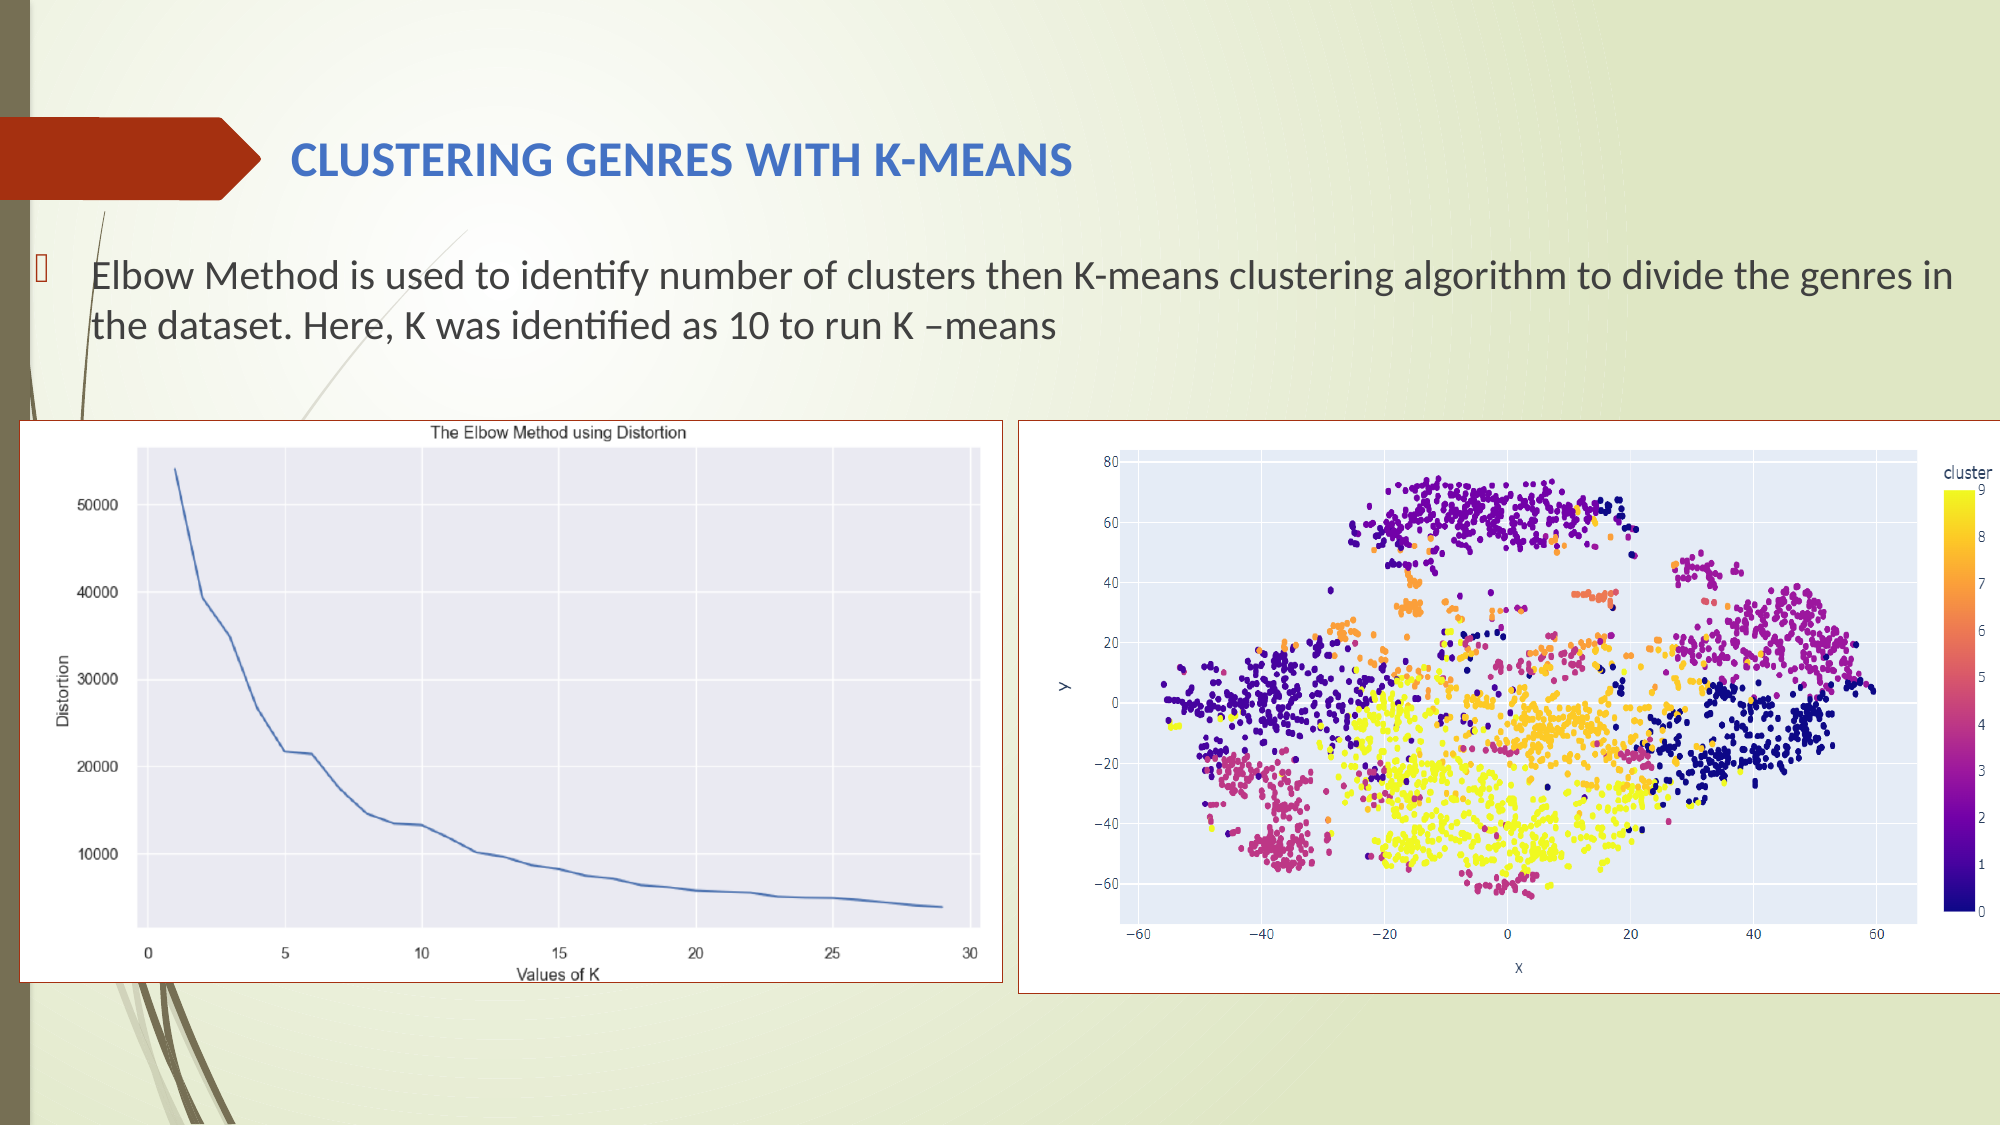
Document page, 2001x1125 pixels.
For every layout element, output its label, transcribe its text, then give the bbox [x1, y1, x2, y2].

picture [19, 419, 1003, 983]
picture [1018, 419, 2000, 994]
list Elbow Method is used to identify number of clusters then K-means clustering algorithm to divide the genres in the dataset. Here, K was identified as 10 to run K –means [19, 240, 1978, 1099]
title Clustering Genres With K-means [275, 118, 1756, 207]
